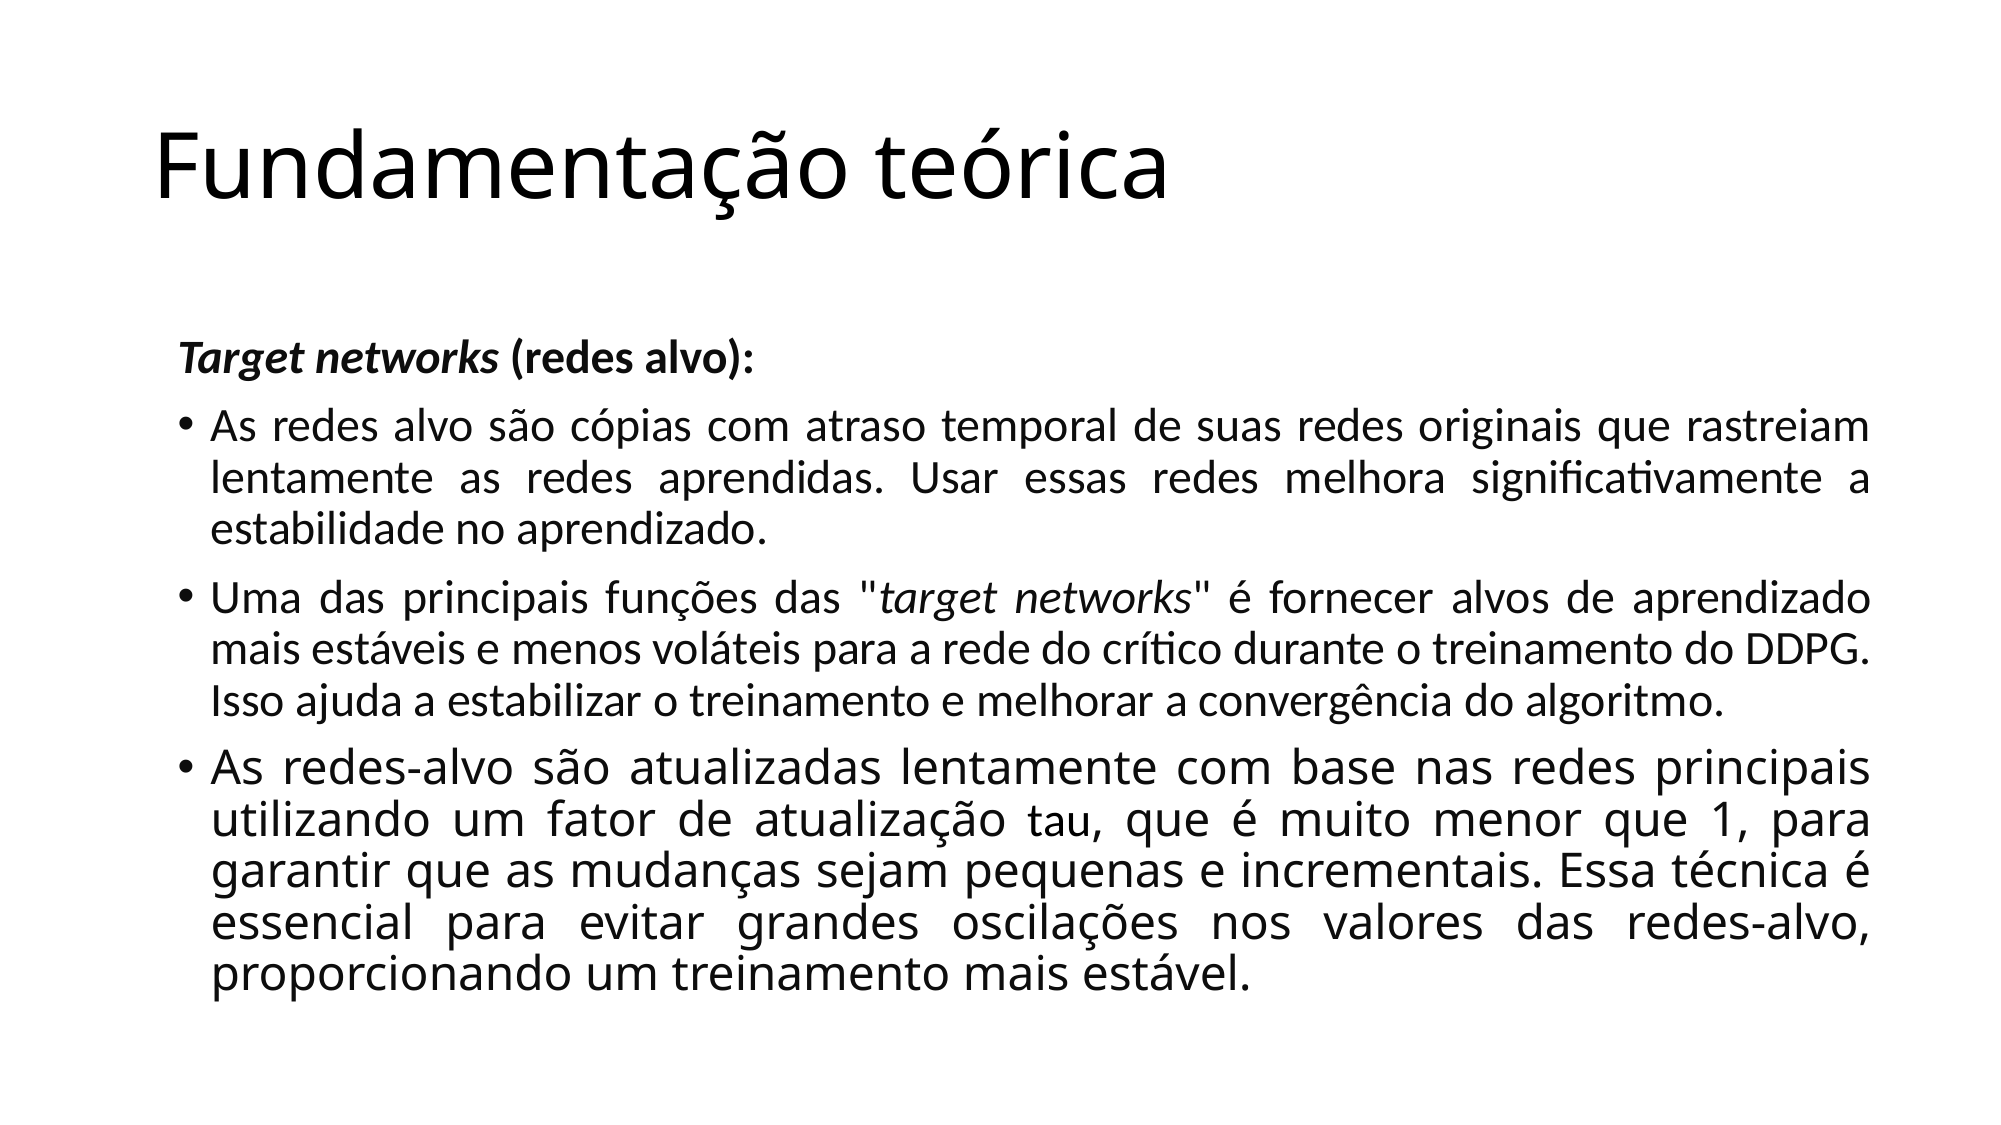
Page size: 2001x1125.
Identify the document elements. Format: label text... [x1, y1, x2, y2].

title Fundamentação teórica [137, 59, 1863, 278]
text_box Target networks (redes alvo): As redes alvo são cópias com atraso temporal de suas redes originais que rastreiam lentamente as redes aprendidas. Usar essas redes melhora significativamente a estabilidade no aprendizado. Uma das principais funções das "target networks" é fornecer alvos de aprendizado mais estáveis e menos voláteis para a rede do crítico durante o treinamento do DDPG. Isso ajuda a estabilizar o treinamento e melhorar a convergência do algoritmo. As redes-alvo são atualizadas lentamente com base nas redes principais utilizando um fator de atualização tau, que é muito menor que 1, para garantir que as mudanças sejam pequenas e incrementais. Essa técnica é essencial para evitar grandes oscilações nos valores das redes-alvo, proporcionando um treinamento mais estável. [162, 324, 1888, 1039]
